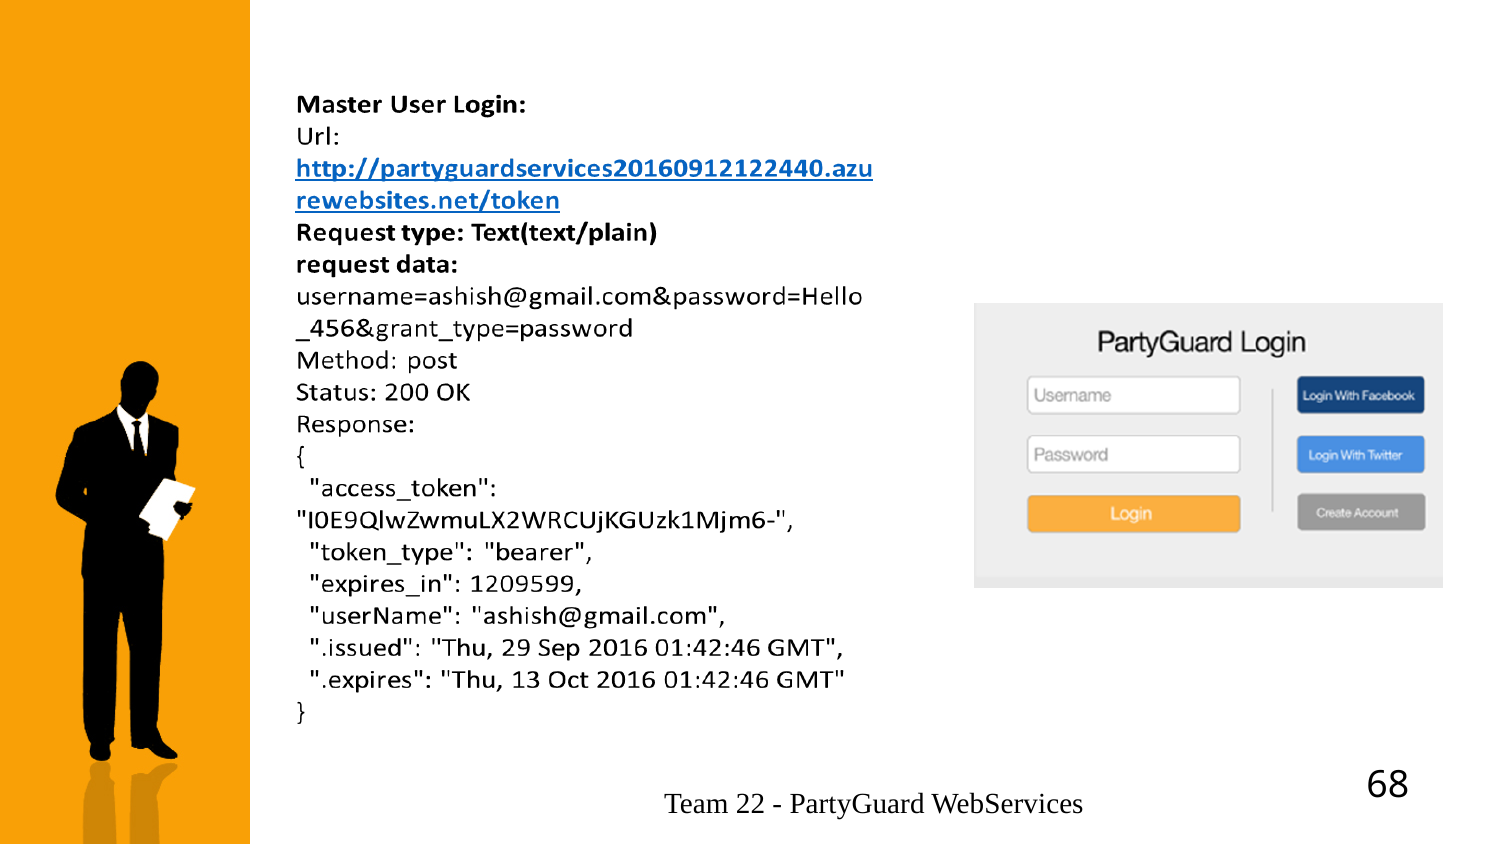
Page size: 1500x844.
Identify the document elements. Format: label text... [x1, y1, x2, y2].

picture [0, 0, 1500, 844]
text_box Team 22 - PartyGuard WebServices [649, 776, 1100, 827]
text_box 68 [1351, 752, 1425, 813]
